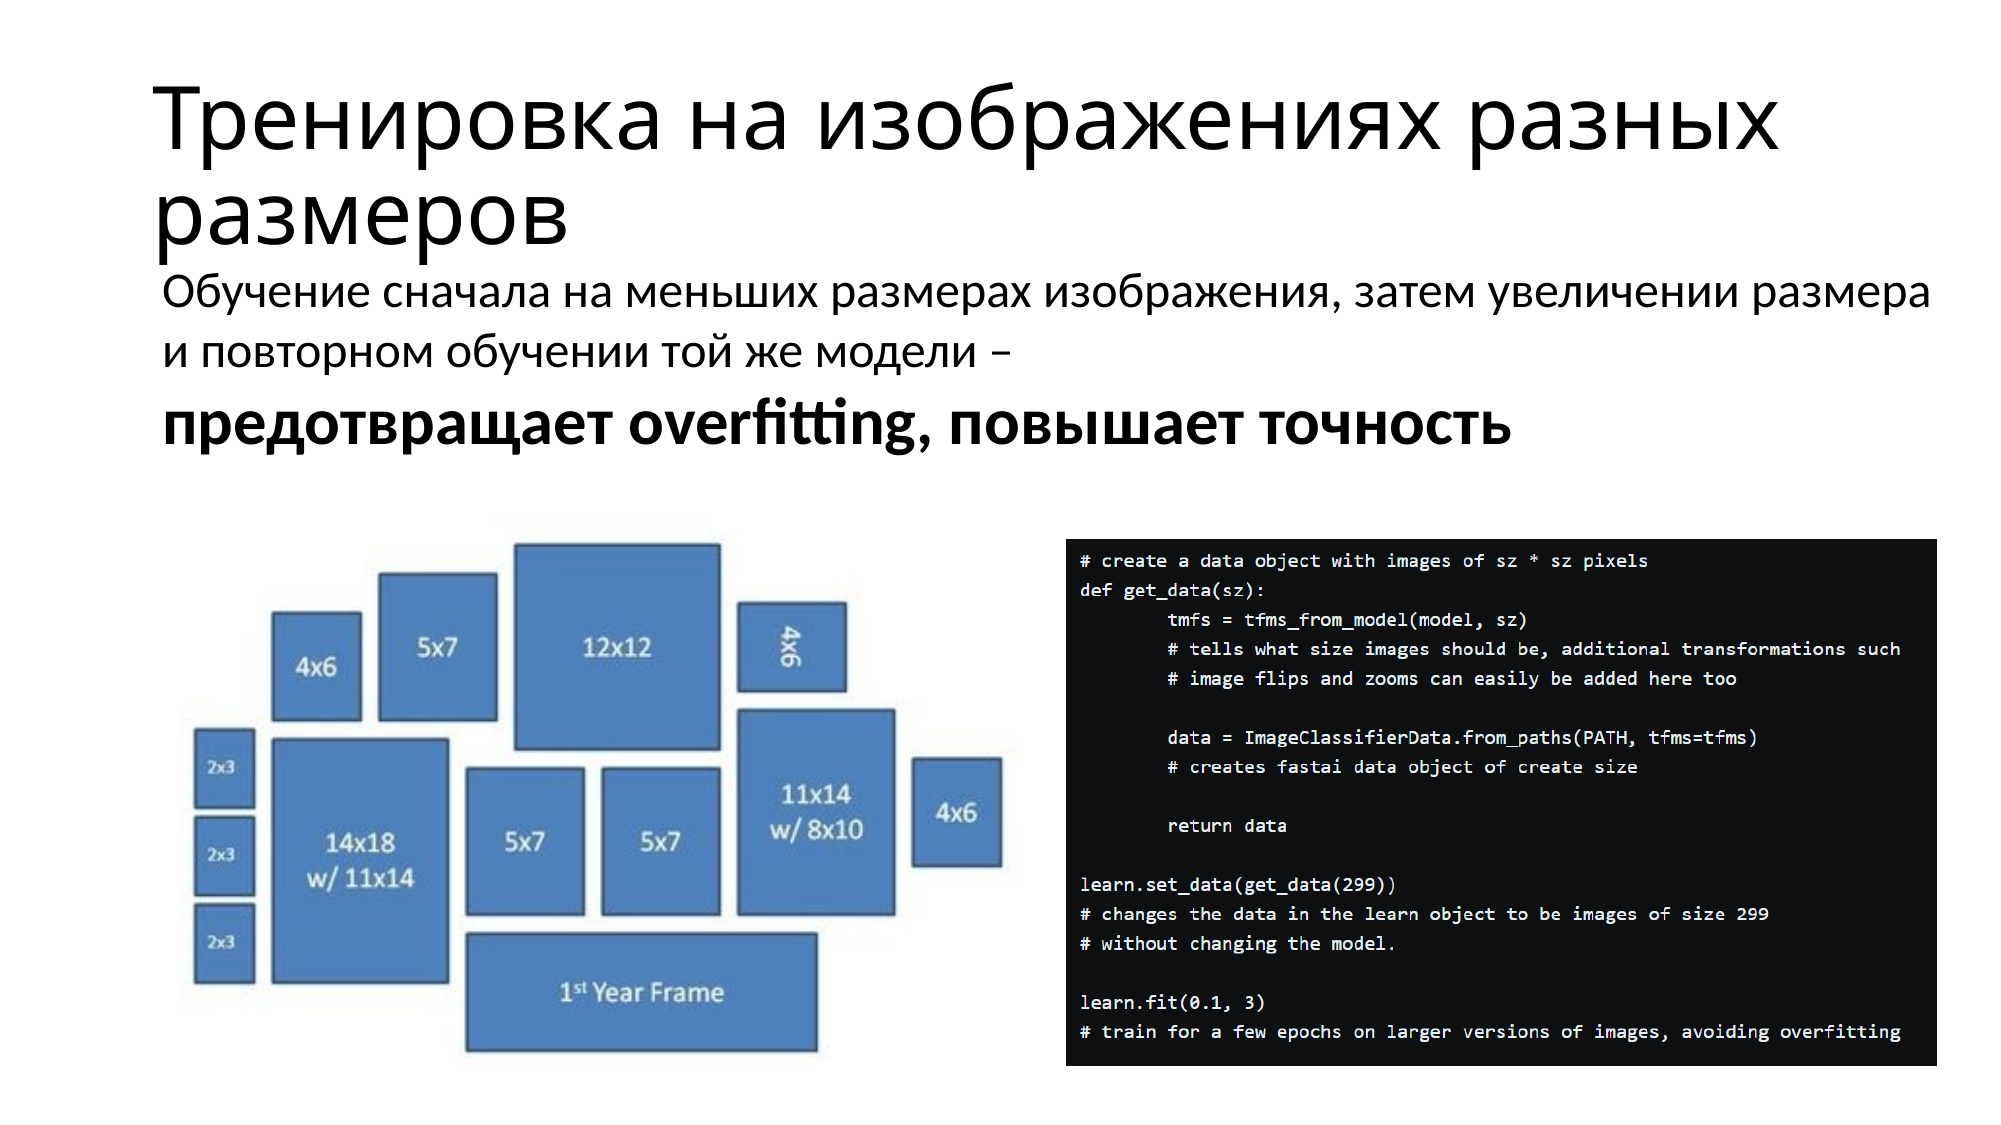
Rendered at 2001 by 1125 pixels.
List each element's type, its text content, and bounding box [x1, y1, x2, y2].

title Тренировка на изображениях разных размеров [137, 59, 2000, 278]
text_box Обучение сначала на меньших размерах изображения, затем увеличении размера и повторном обучении той же модели – предотвращает overfitting, повышает точность [147, 250, 1959, 465]
picture [180, 514, 1018, 1066]
picture [1066, 539, 1937, 1066]
